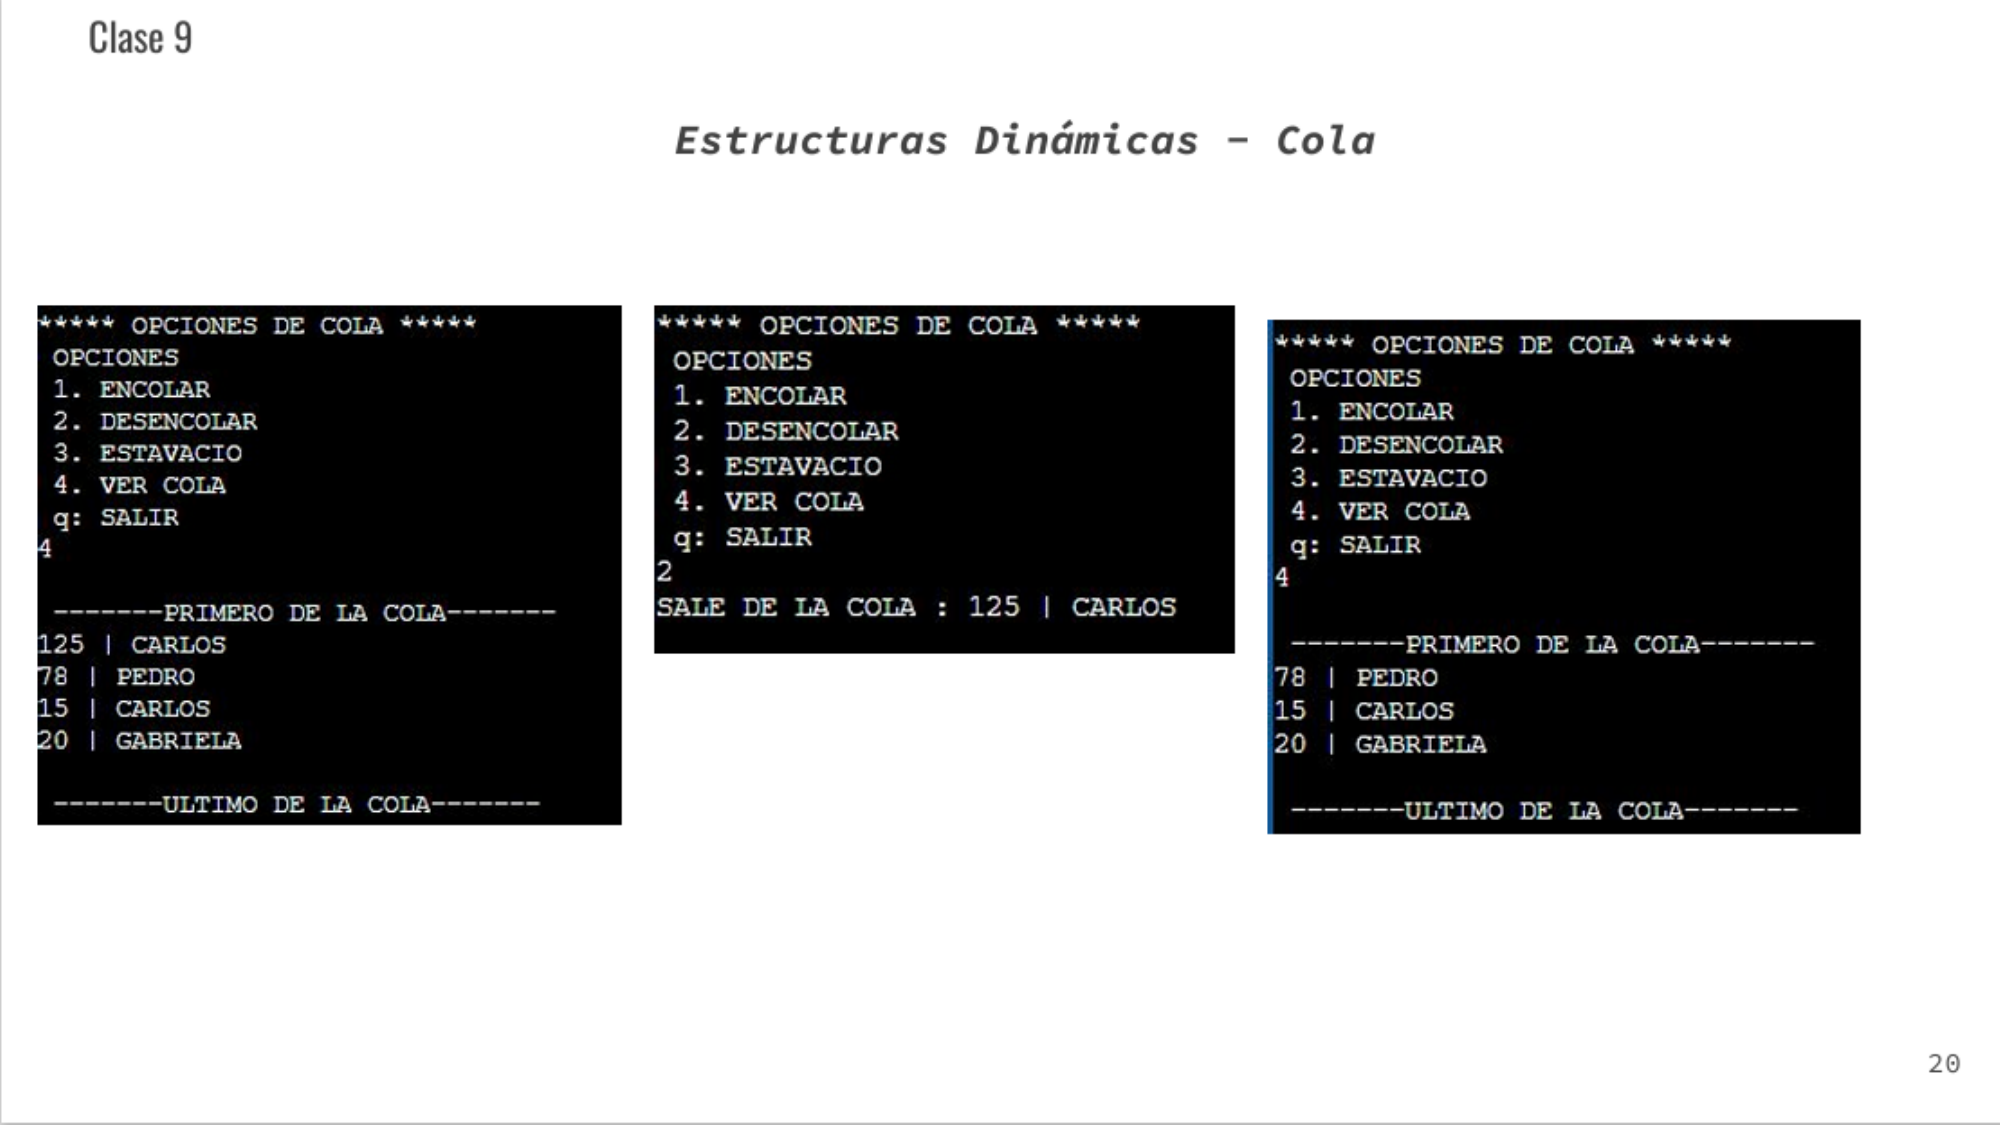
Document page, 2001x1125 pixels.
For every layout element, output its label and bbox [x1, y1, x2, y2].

list [0, 0, 2000, 1125]
